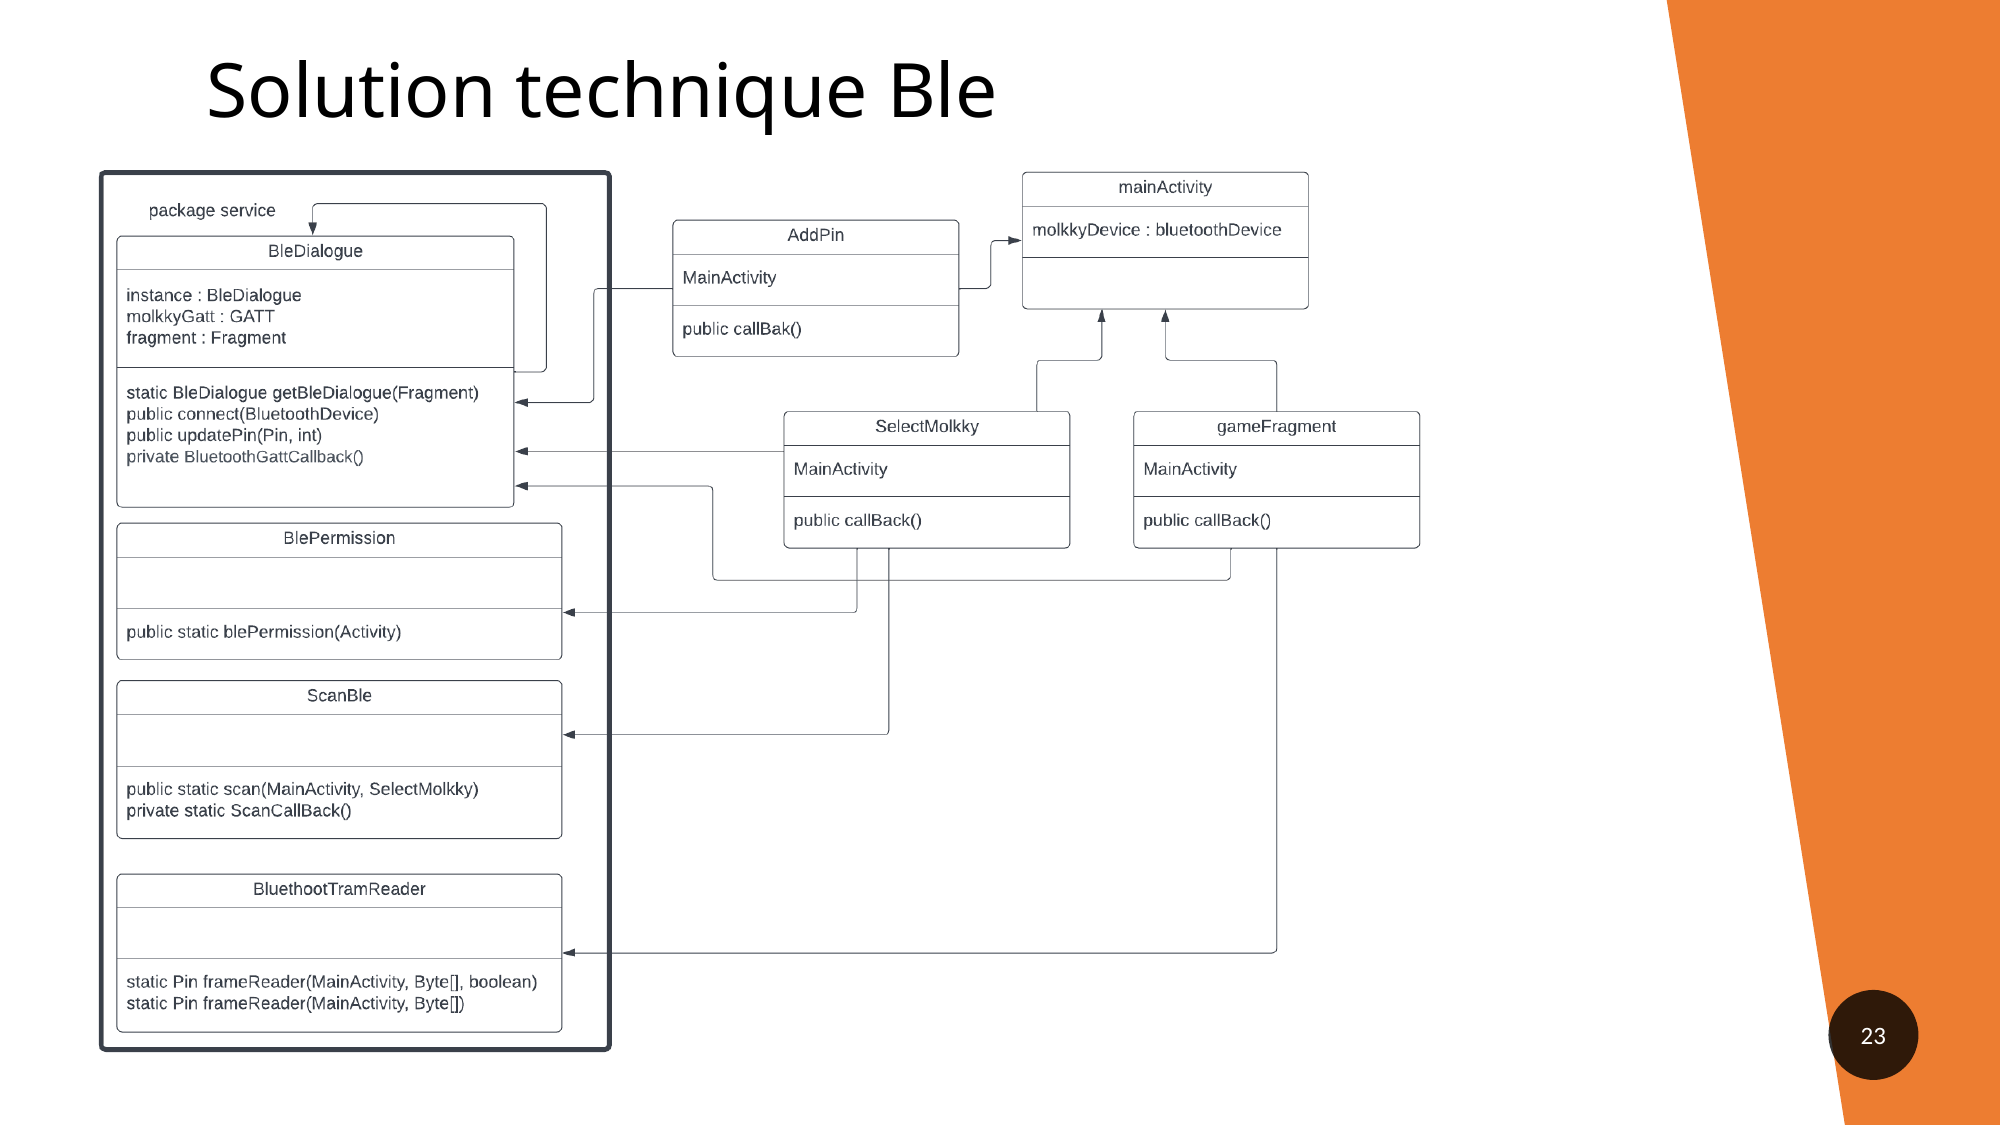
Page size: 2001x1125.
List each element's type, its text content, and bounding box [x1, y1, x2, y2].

text_box 23 [1828, 989, 1919, 1080]
picture [69, 140, 1451, 1081]
text_box Solution technique Ble [63, 34, 1141, 140]
text_box [1665, 0, 2000, 1125]
